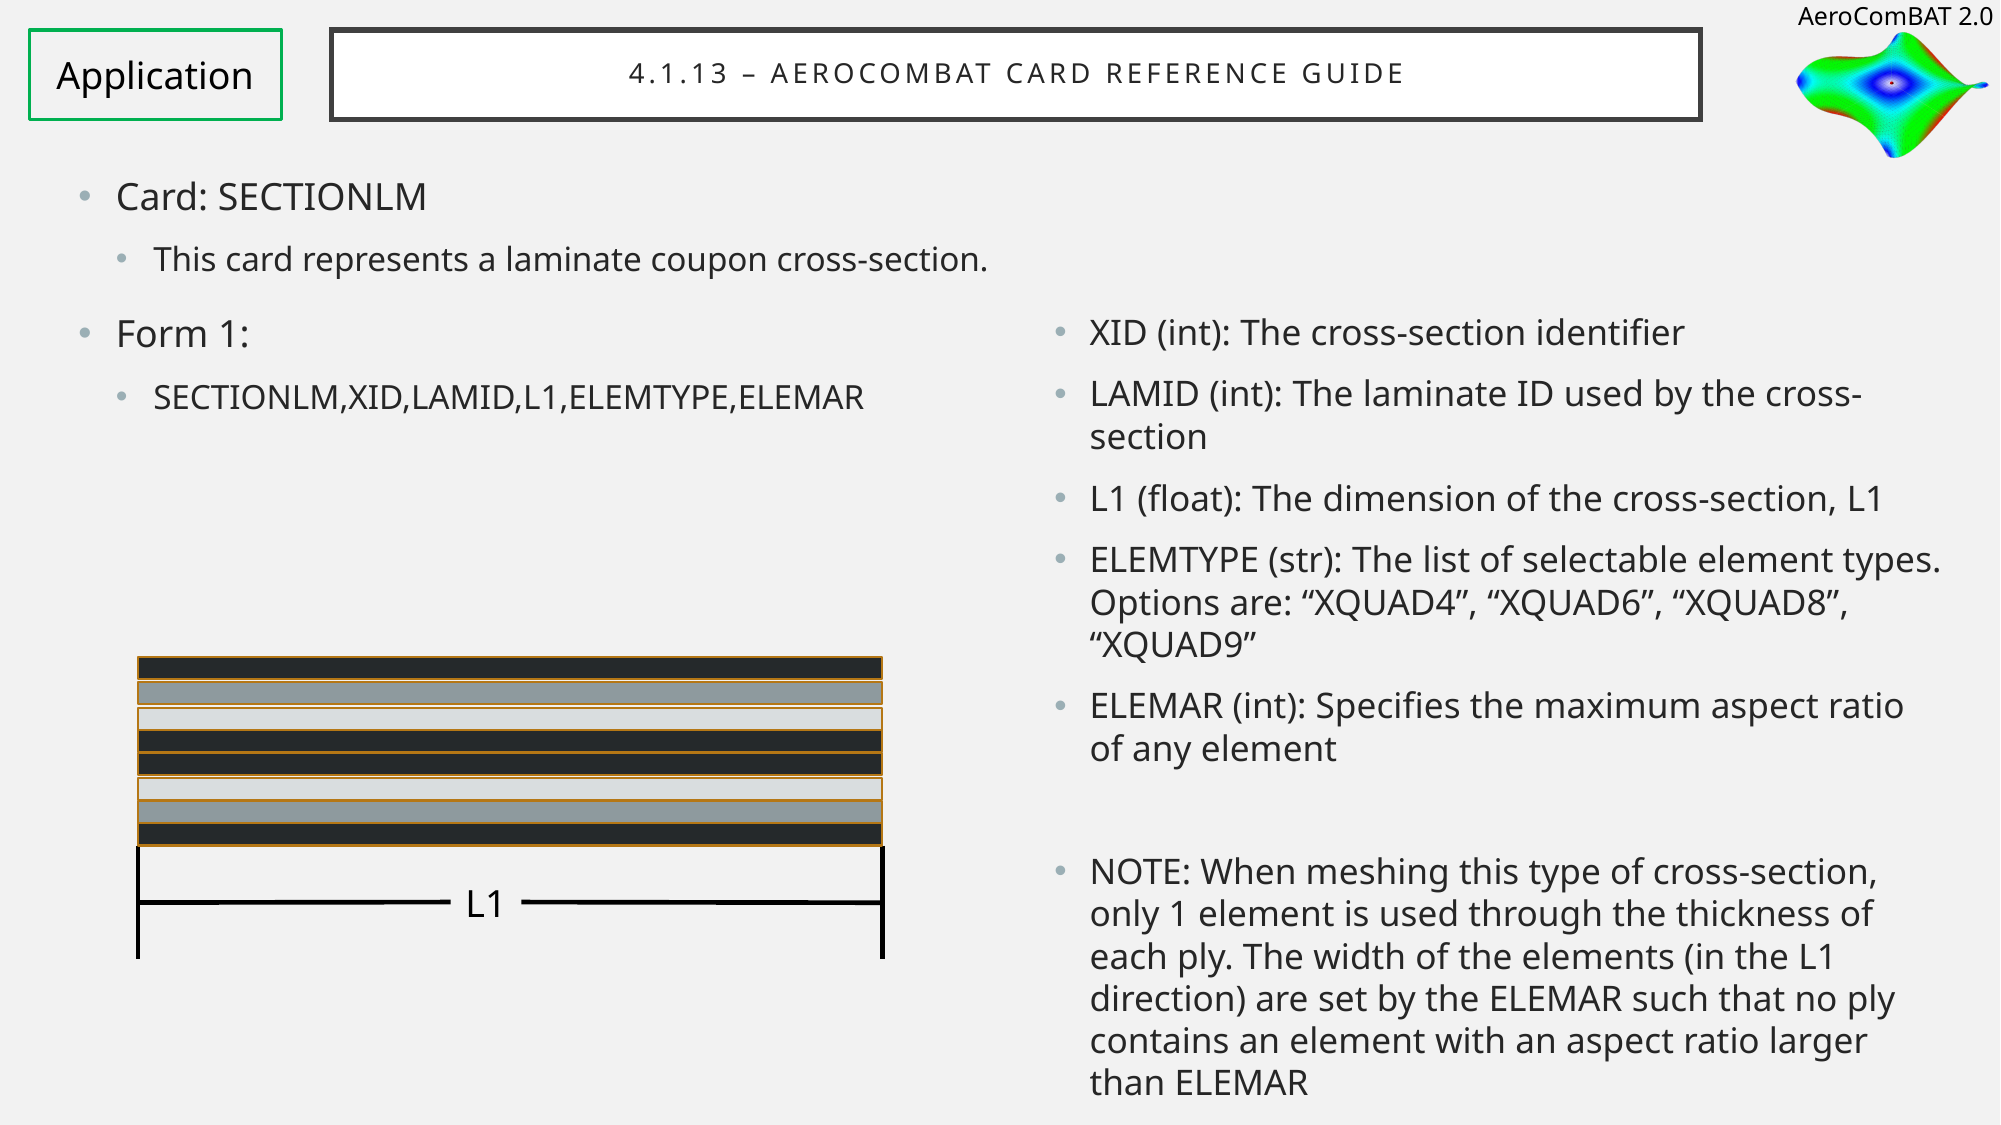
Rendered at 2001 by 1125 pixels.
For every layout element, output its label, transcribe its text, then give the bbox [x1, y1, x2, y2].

text_box [137, 800, 883, 822]
text_box [137, 681, 883, 705]
picture [1794, 31, 1990, 159]
text_box Form 1: SECTIONLM,XID,LAMID,L1,ELEMTYPE,ELEMAR [63, 302, 1039, 1062]
text_box L1 [450, 872, 522, 932]
list Card: SECTIONLM This card represents a laminate coupon cross-section. [63, 165, 1937, 302]
text_box [137, 777, 883, 800]
text_box [137, 707, 883, 729]
text_box [137, 822, 883, 847]
title 4.1.13 – AeroComBAT Card Reference Guide [329, 27, 1703, 122]
text_box [137, 752, 883, 776]
text_box XID (int): The cross-section identifier LAMID (int): The laminate ID used by the cross-section L1 (float): The dimension of the cross-section, L1 ELEMTYPE (str): The list of selectable element types. Options are: “XQUAD4”, “XQUAD6”, “XQUAD8”, “XQUAD9” ELEMAR (int): Specifies the maximum aspect ratio of any element NOTE: When meshing this type of cross-section, only 1 element is used through the thickness of each ply. The width of the elements (in the L1 direction) are set by the ELEMAR such that no ply contains an element with an aspect ratio larger than ELEMAR [1039, 302, 1962, 1113]
text_box Application [28, 29, 282, 121]
text_box [137, 656, 883, 680]
text_box [137, 729, 883, 752]
